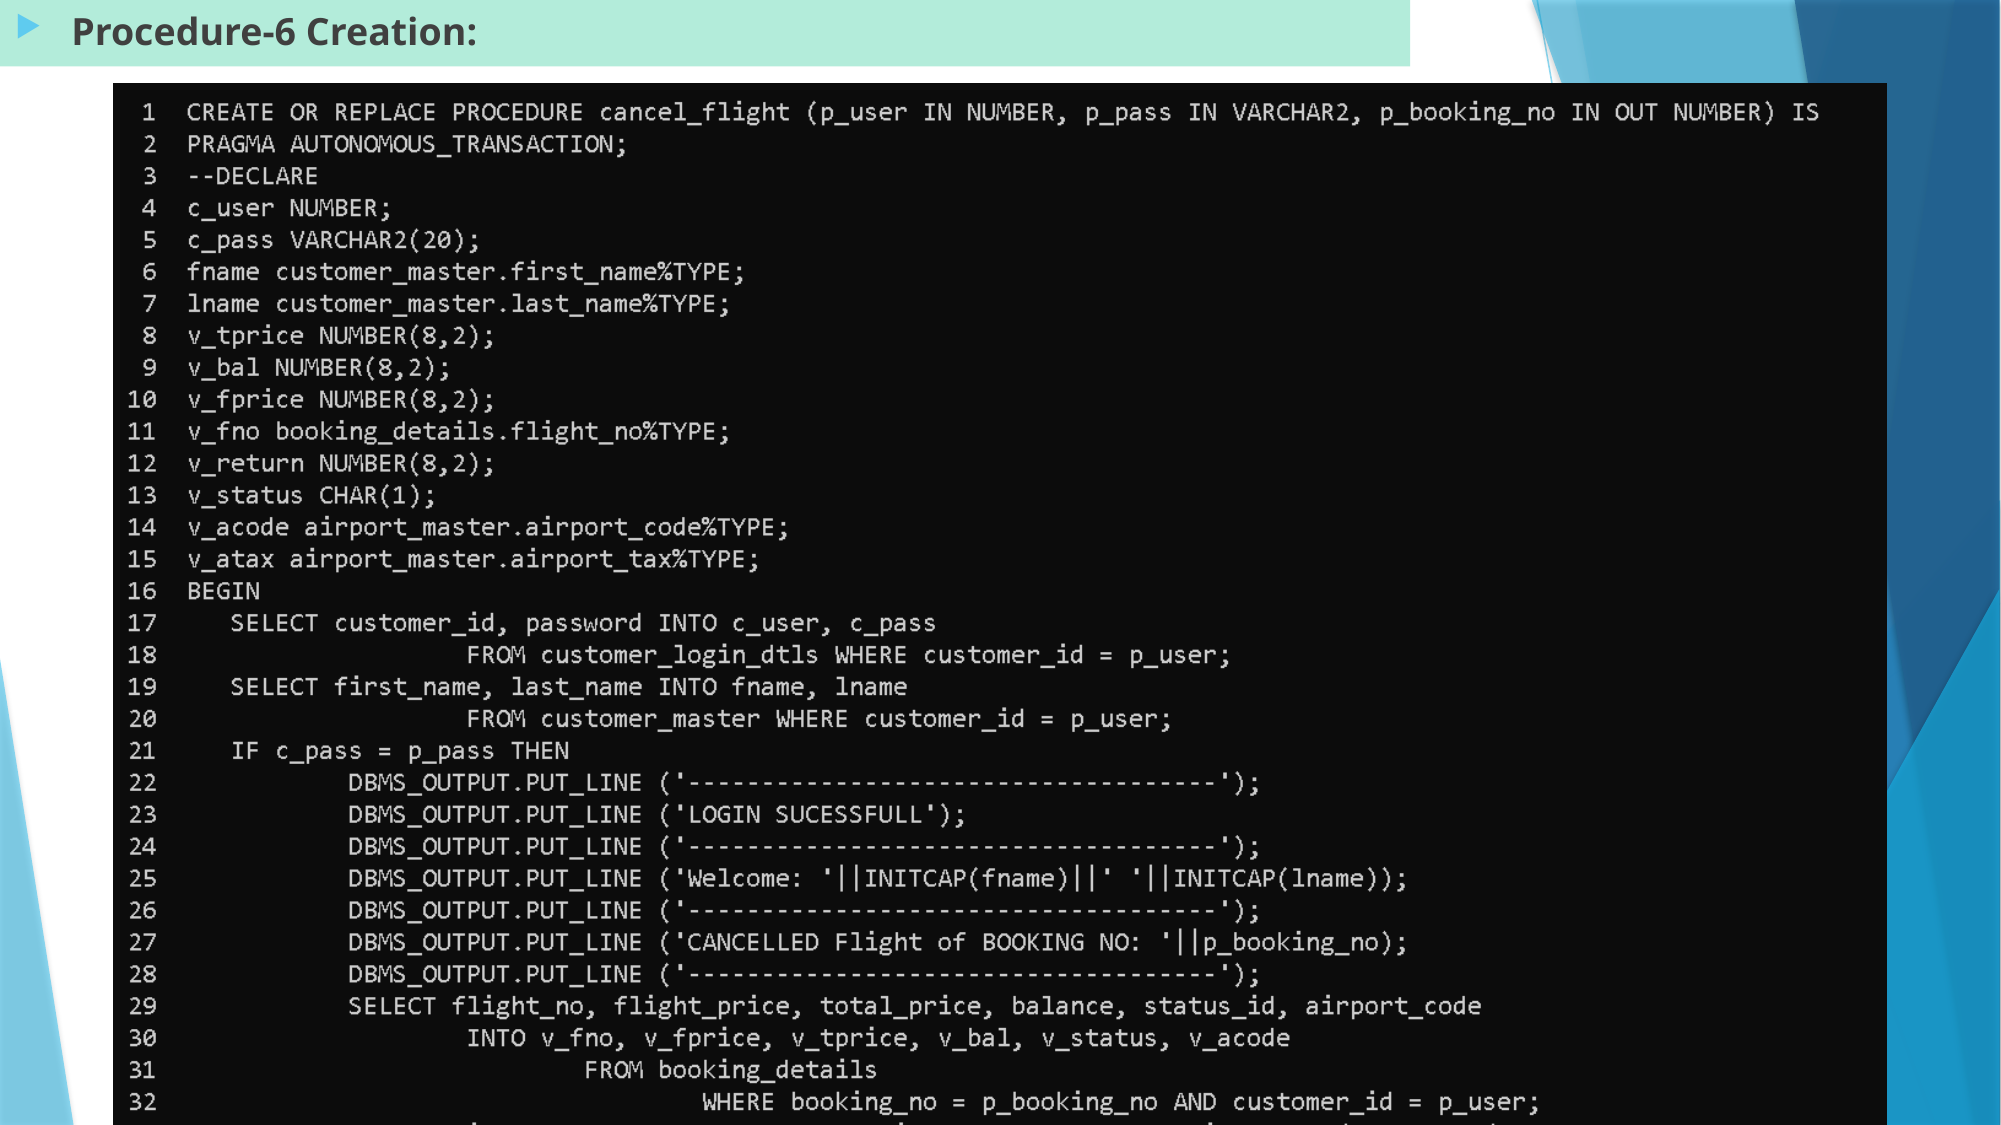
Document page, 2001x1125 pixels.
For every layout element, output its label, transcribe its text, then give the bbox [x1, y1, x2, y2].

list Procedure-6 Creation: [0, 0, 1411, 67]
picture [112, 82, 1888, 1125]
